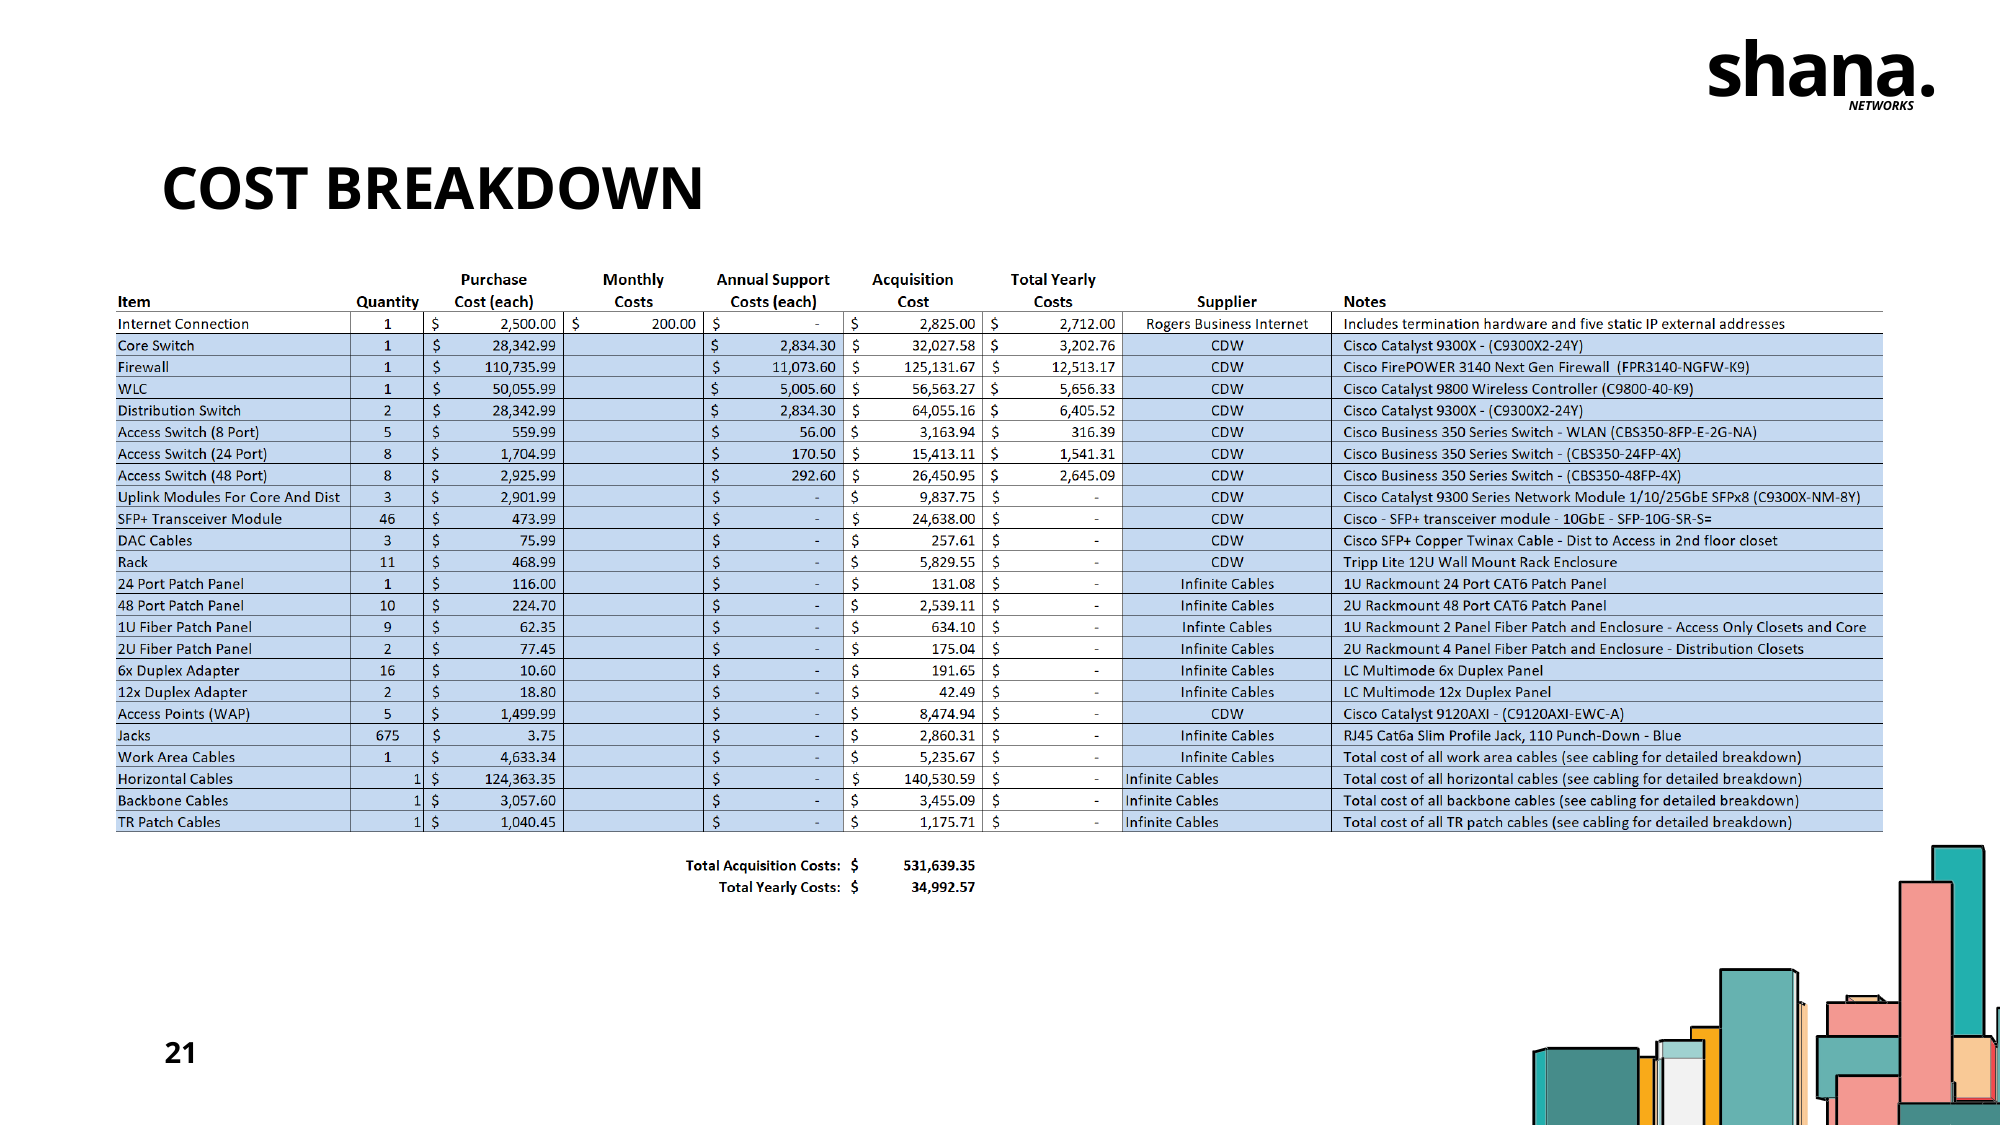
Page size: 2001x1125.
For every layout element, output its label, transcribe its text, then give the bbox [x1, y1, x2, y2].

slide_number 21 [149, 1024, 588, 1085]
text_box shana. [1691, 20, 1974, 121]
text_box NETWORKS [1834, 90, 1946, 120]
picture [116, 270, 2000, 1125]
title Cost Breakdown [146, 11, 1854, 230]
